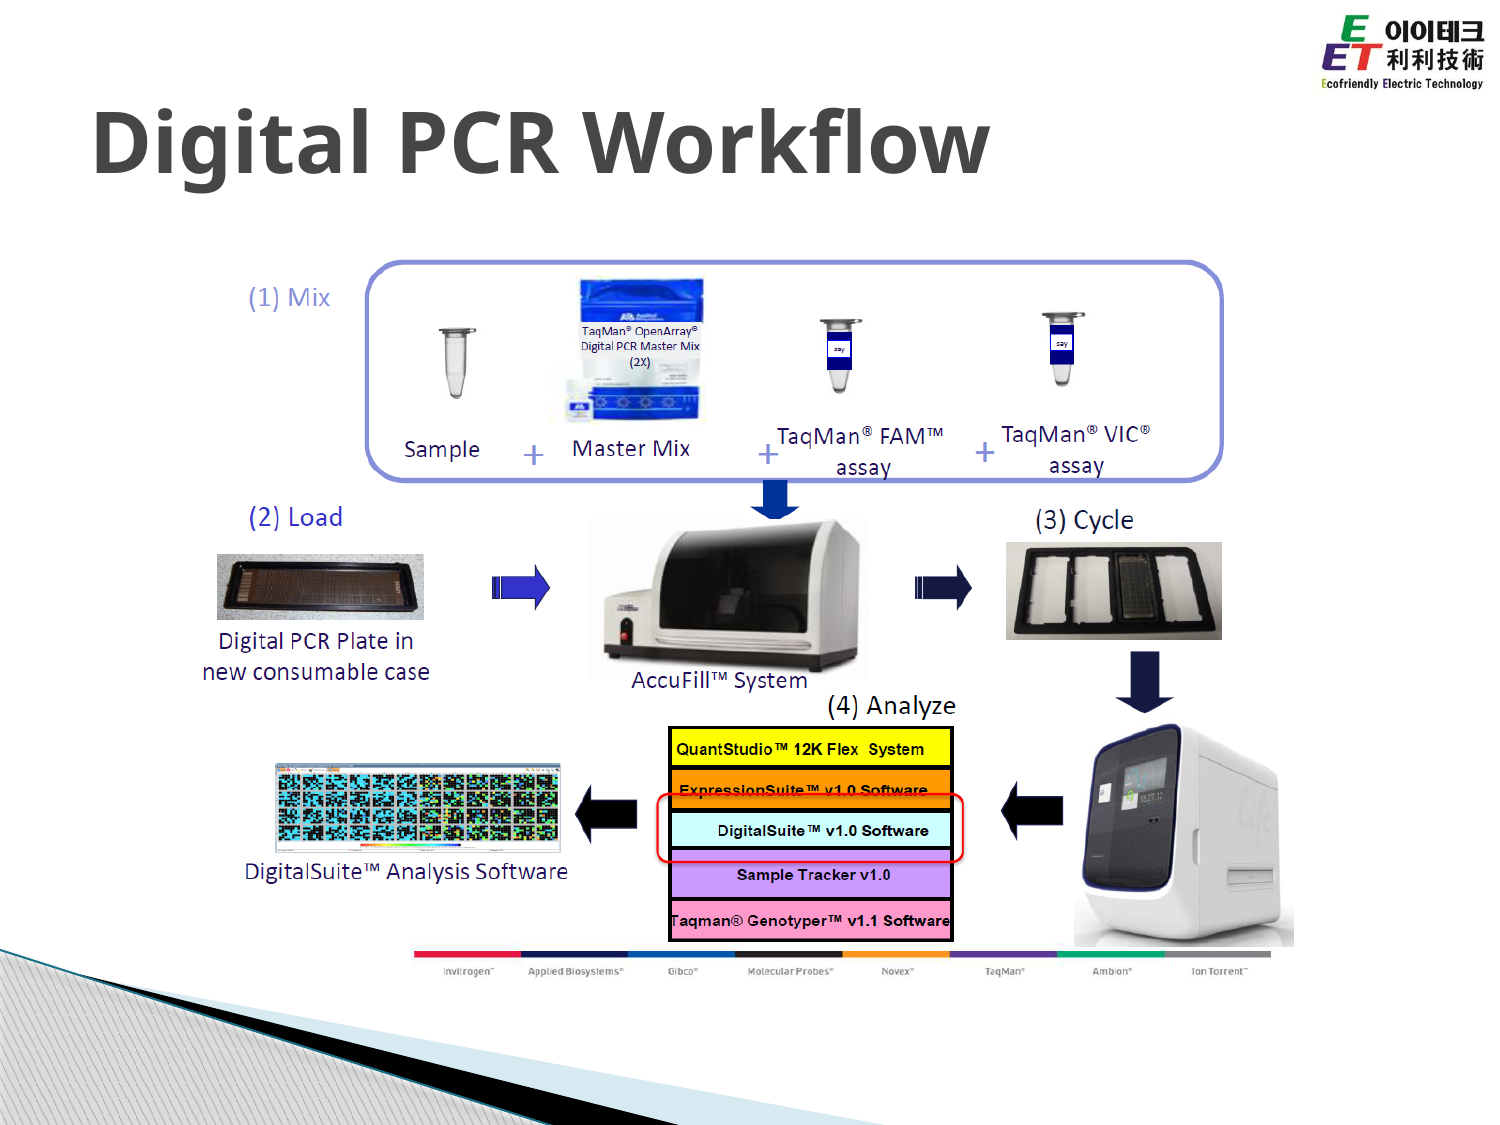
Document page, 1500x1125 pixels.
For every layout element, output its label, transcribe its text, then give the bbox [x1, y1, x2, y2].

picture [1305, 0, 1500, 105]
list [201, 244, 1299, 985]
title Digital PCR Workflow [75, 45, 1425, 233]
